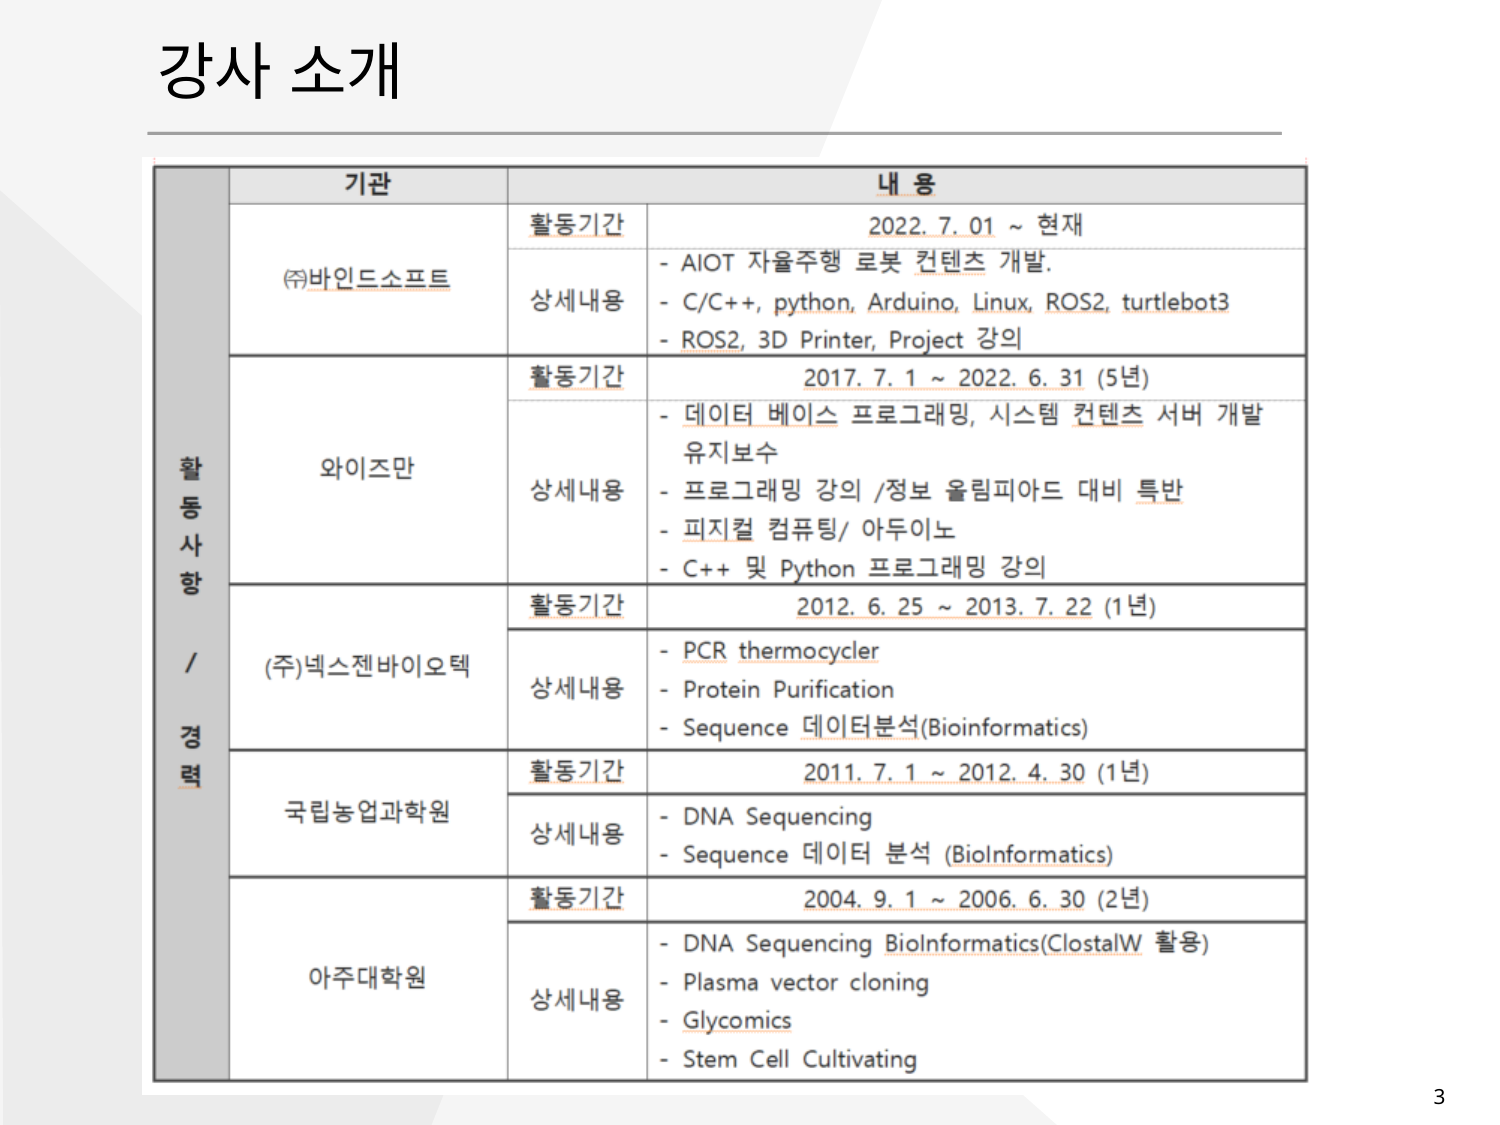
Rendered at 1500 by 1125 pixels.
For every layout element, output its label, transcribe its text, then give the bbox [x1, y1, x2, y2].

title 강사 소개 [142, 25, 1459, 123]
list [142, 157, 1313, 1095]
